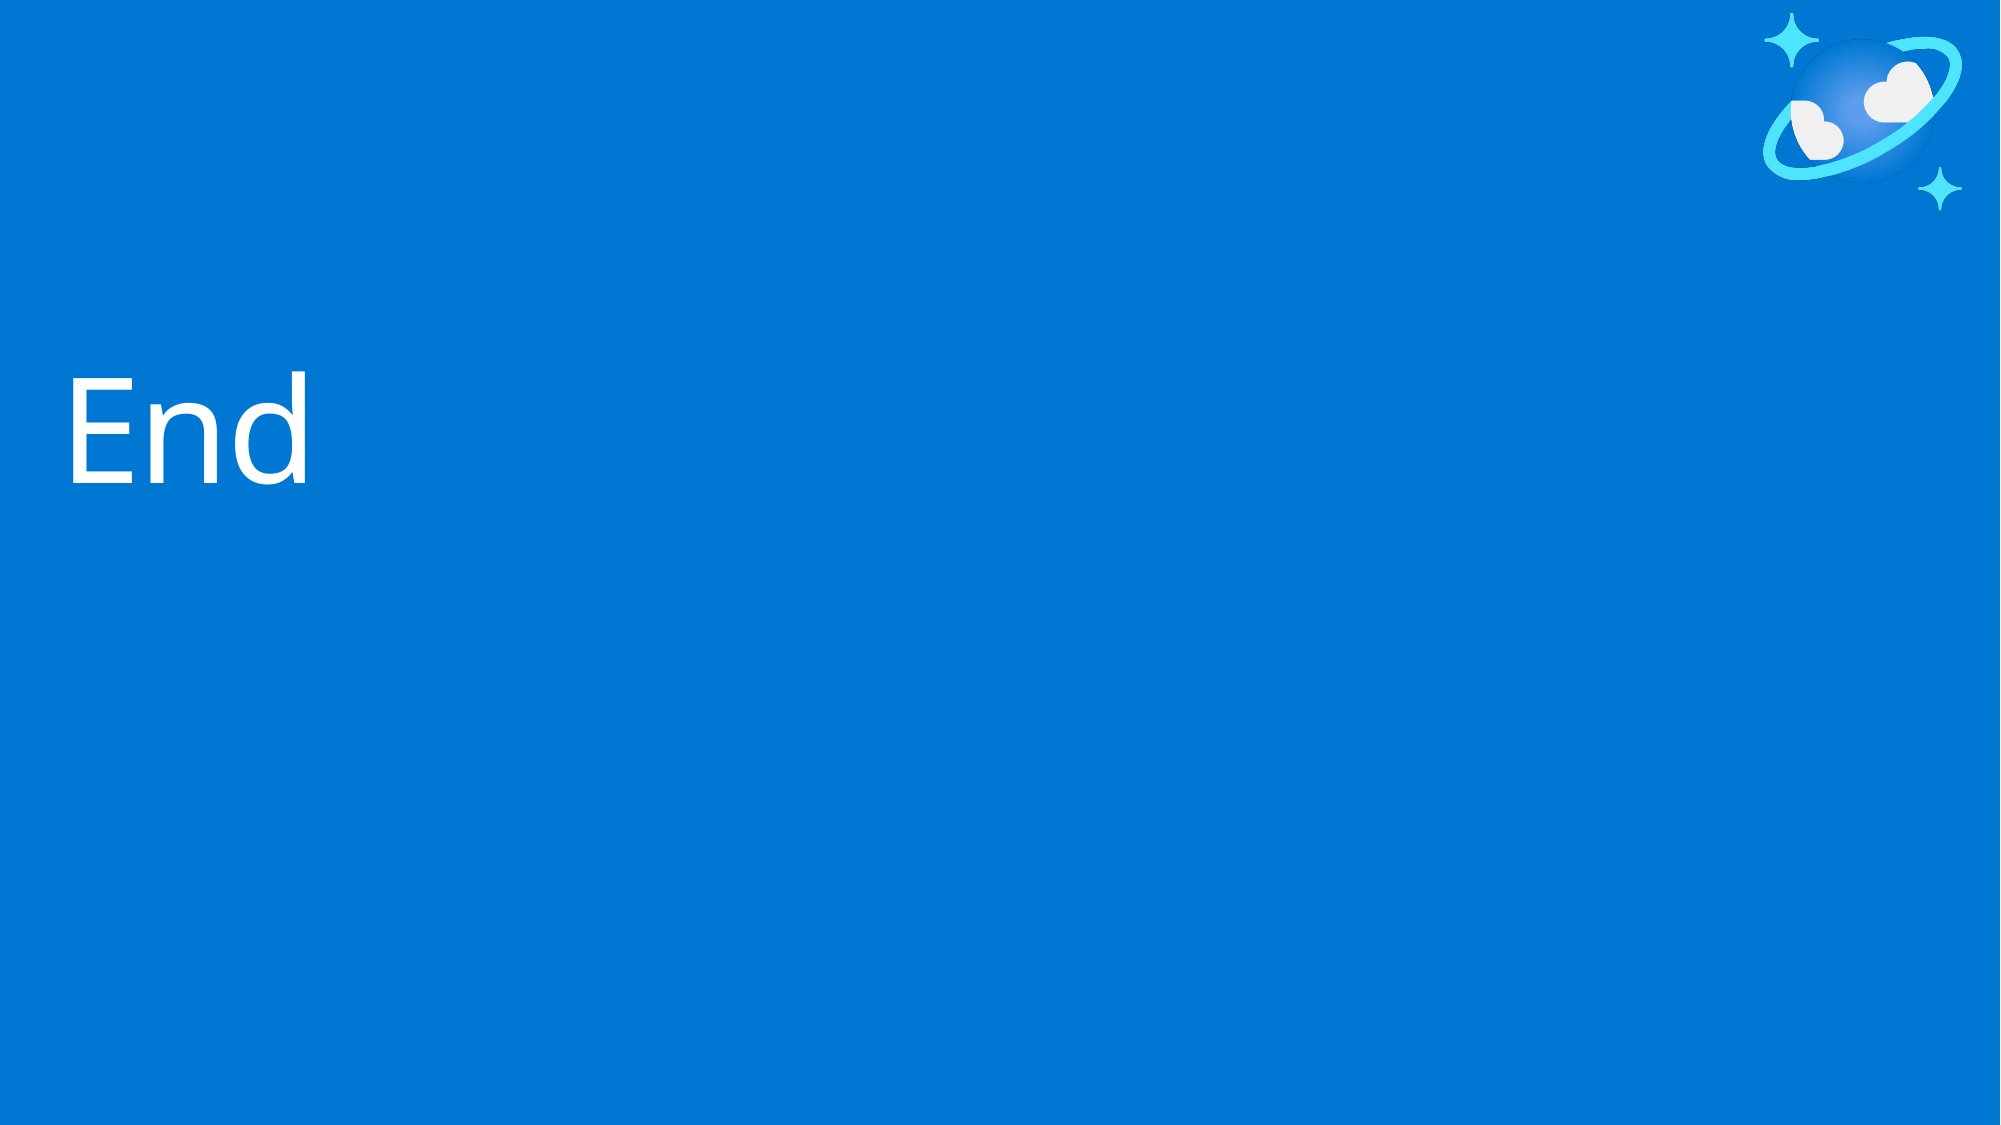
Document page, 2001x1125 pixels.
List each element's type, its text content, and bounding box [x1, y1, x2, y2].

picture [1757, 6, 1968, 217]
title End [44, 341, 1956, 532]
